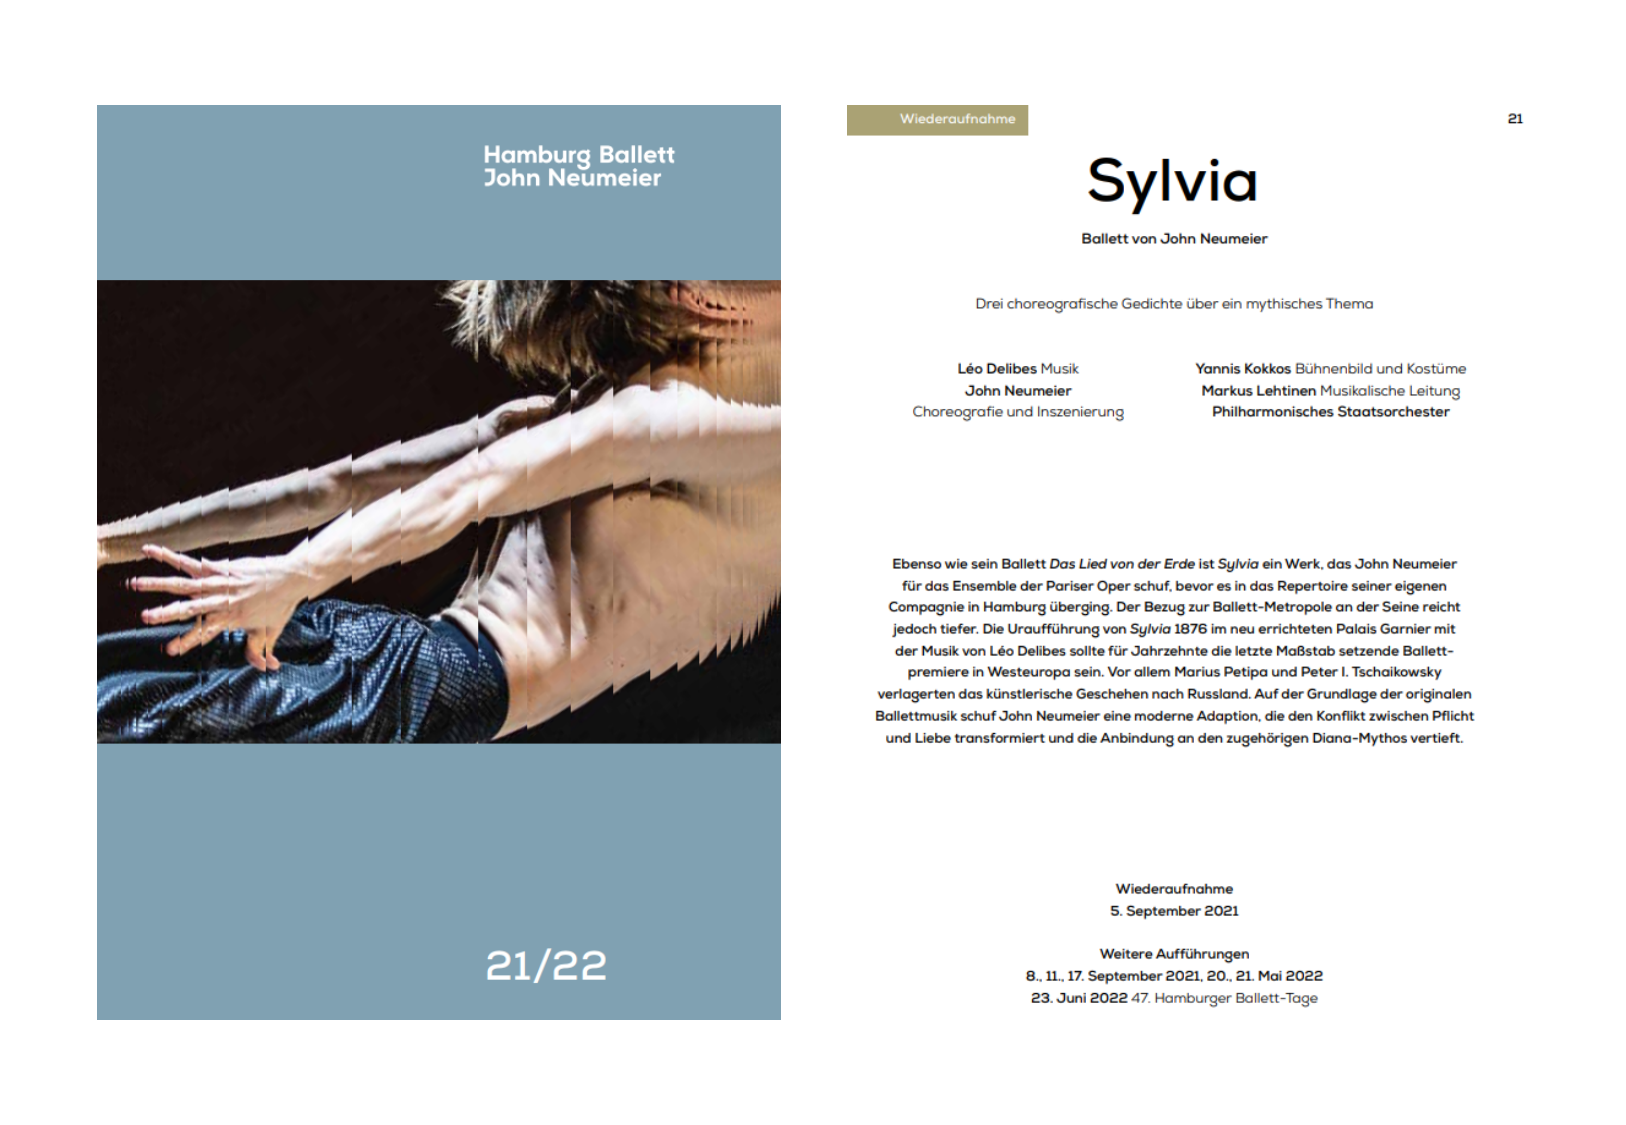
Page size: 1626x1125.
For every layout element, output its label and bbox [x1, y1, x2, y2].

picture [846, 105, 1526, 1020]
picture [96, 105, 781, 1020]
